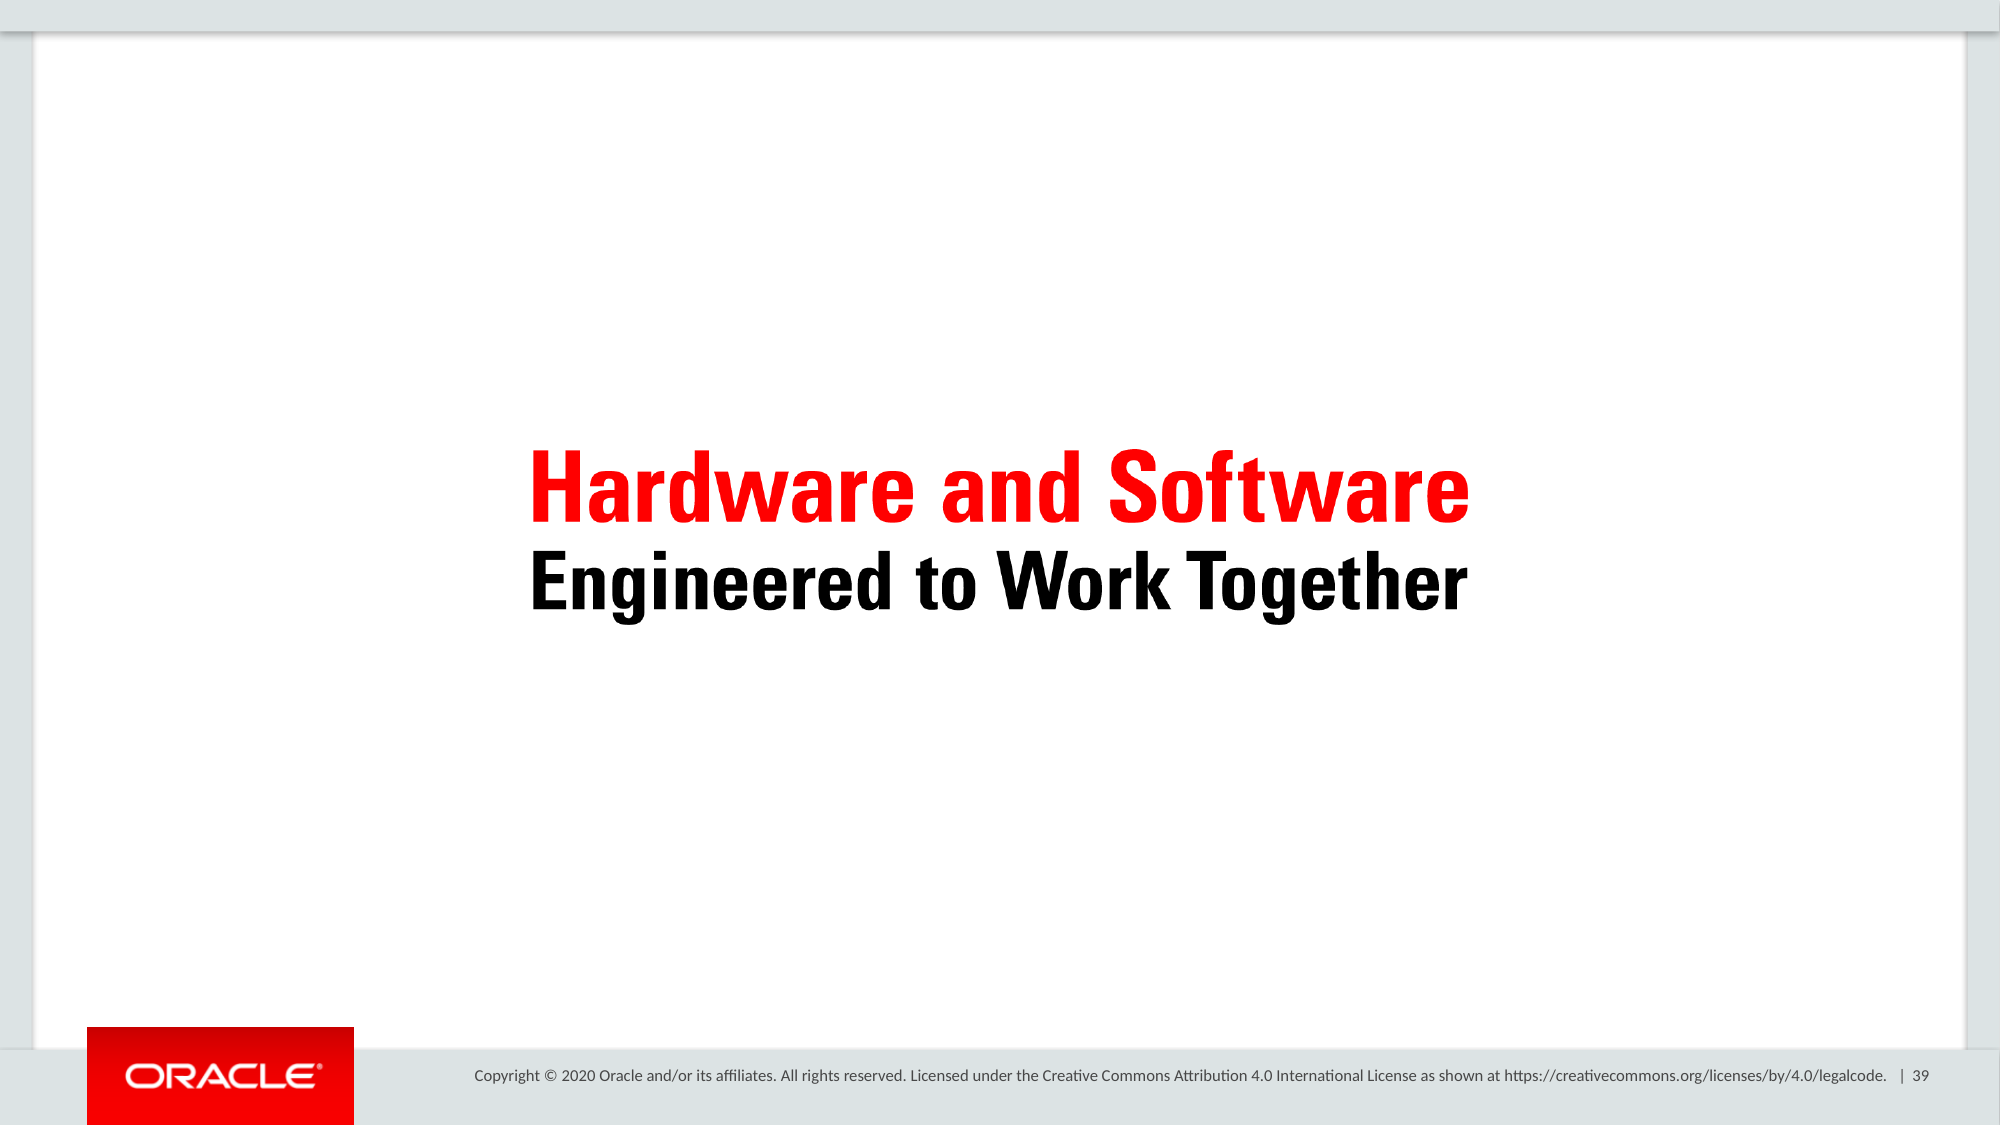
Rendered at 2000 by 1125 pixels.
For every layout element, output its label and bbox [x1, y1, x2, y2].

picture [87, 1027, 354, 1125]
picture [462, 379, 1537, 680]
